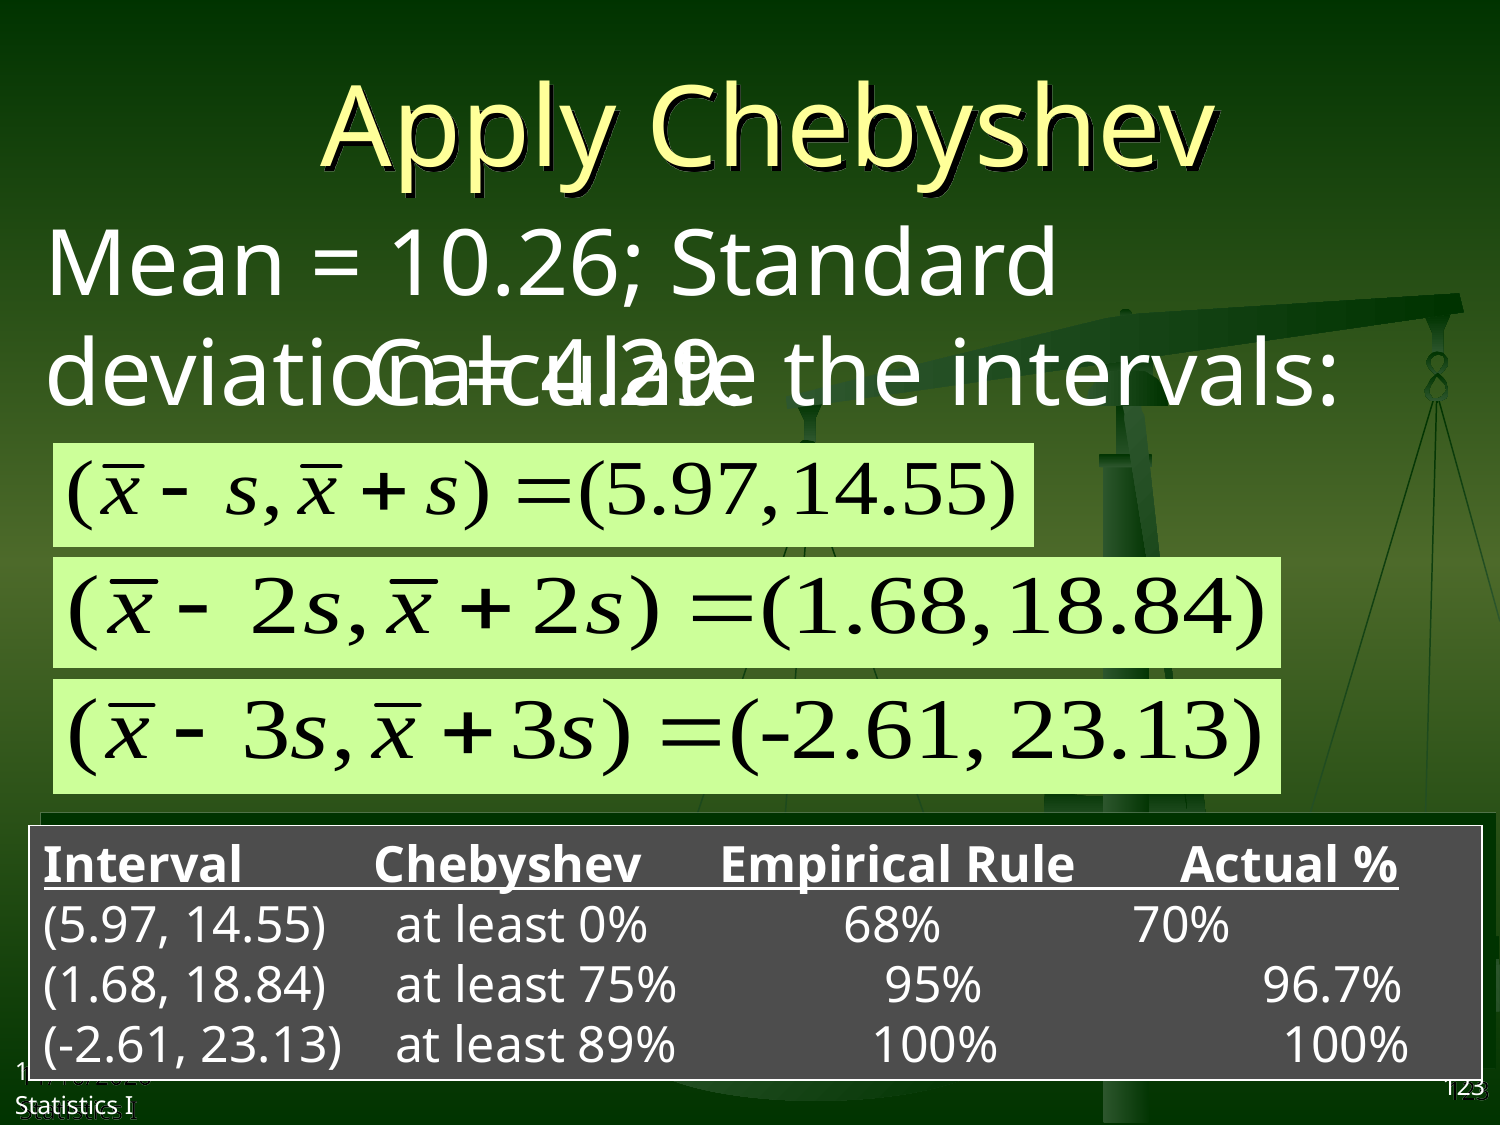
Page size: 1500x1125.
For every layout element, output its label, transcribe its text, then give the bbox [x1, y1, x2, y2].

slide_number 123 [1149, 1049, 1500, 1125]
text_box Interval Chebyshev Empirical Rule Actual % (5.97, 14.55) at least 0% 68% 70% (1.68, 18.84) at least 75% 95% 96.7% (-2.61, 23.13) at least 89% 100% 100% [29, 825, 1483, 1081]
title Apply Chebyshev [135, 46, 1402, 197]
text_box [52, 556, 1282, 668]
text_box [52, 679, 1282, 795]
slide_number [0, 1049, 351, 1125]
text_box Mean = 10.26; Standard deviation = 4.29. [29, 196, 1475, 432]
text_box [52, 442, 1034, 547]
